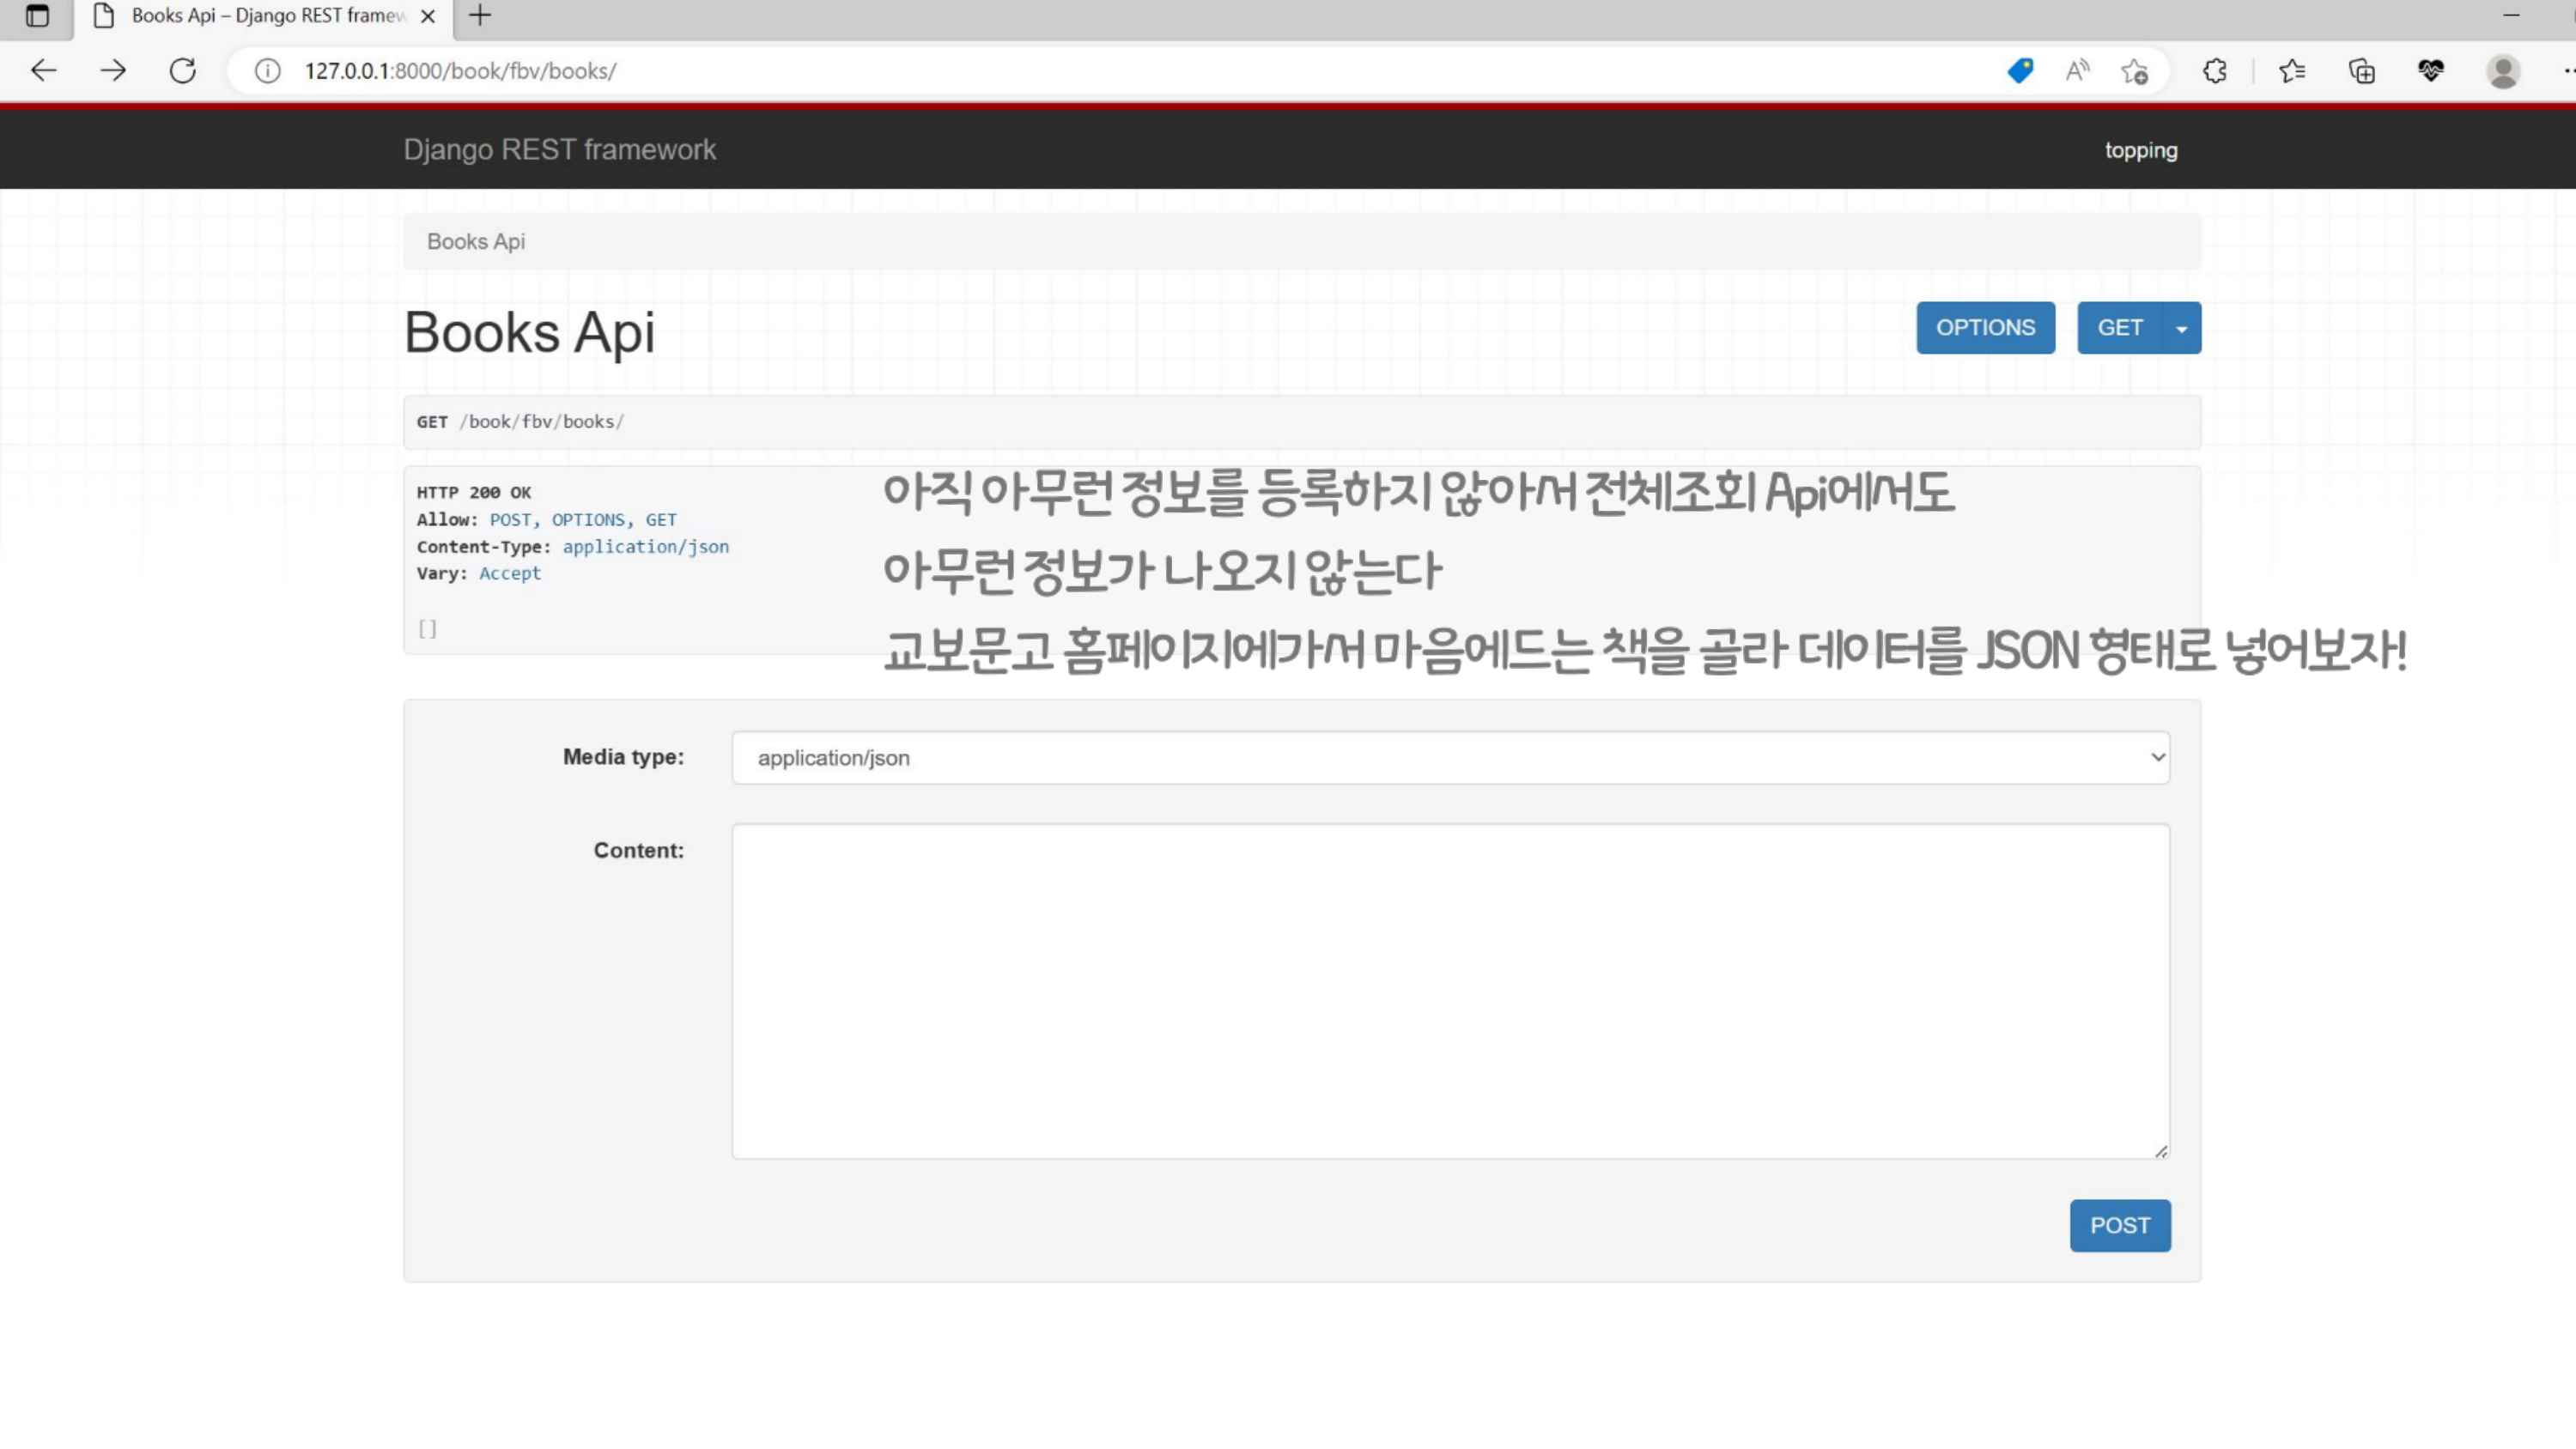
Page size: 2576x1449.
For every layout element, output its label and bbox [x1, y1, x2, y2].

text_box [0, 0, 2576, 1449]
picture [874, 448, 2436, 700]
